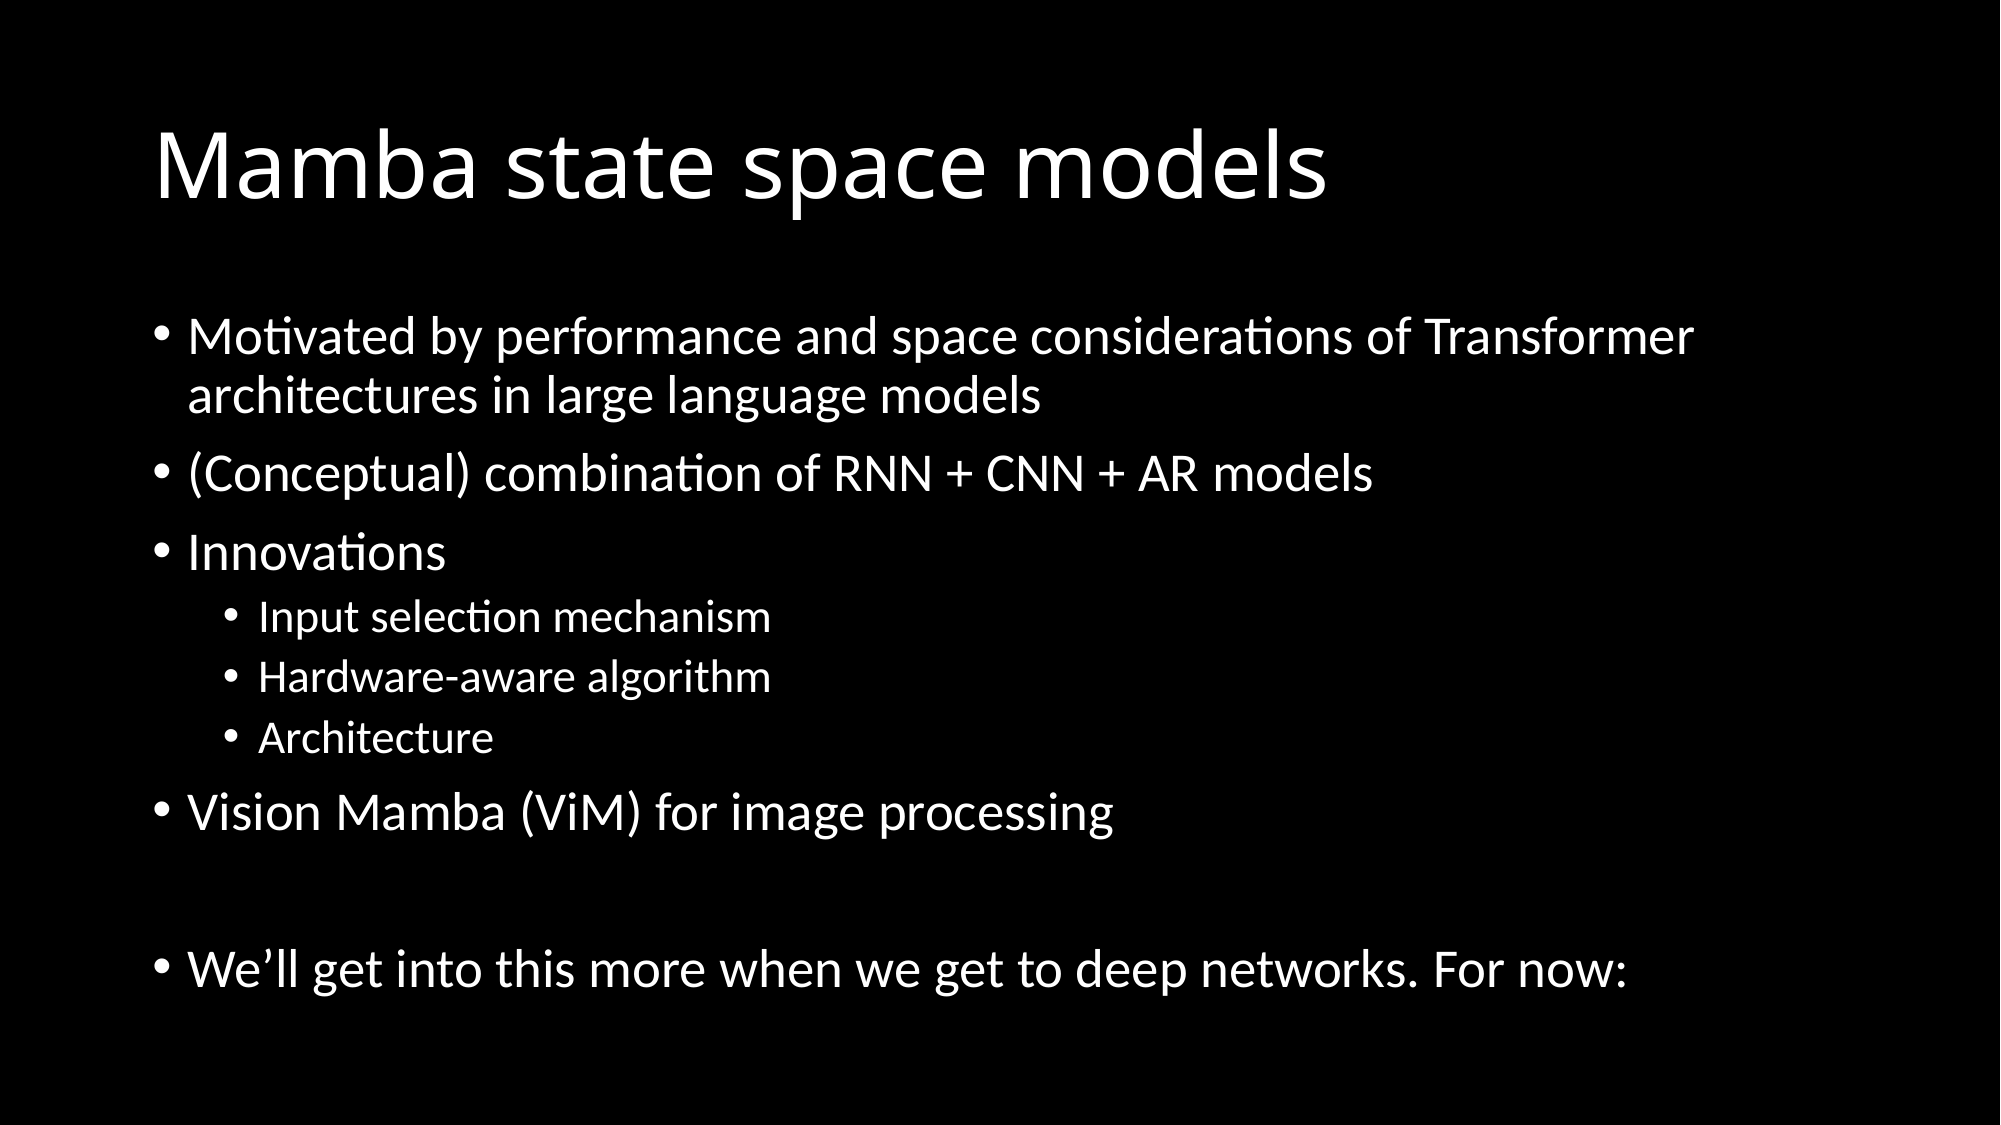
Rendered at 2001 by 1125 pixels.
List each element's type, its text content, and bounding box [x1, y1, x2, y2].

list Motivated by performance and space considerations of Transformer architectures in large language models (Conceptual) combination of RNN + CNN + AR models Innovations Input selection mechanism Hardware-aware algorithm Architecture Vision Mamba (ViM) for image processing We’ll get into this more when we get to deep networks. For now: [137, 299, 1863, 1014]
title Mamba state space models [137, 59, 1863, 278]
